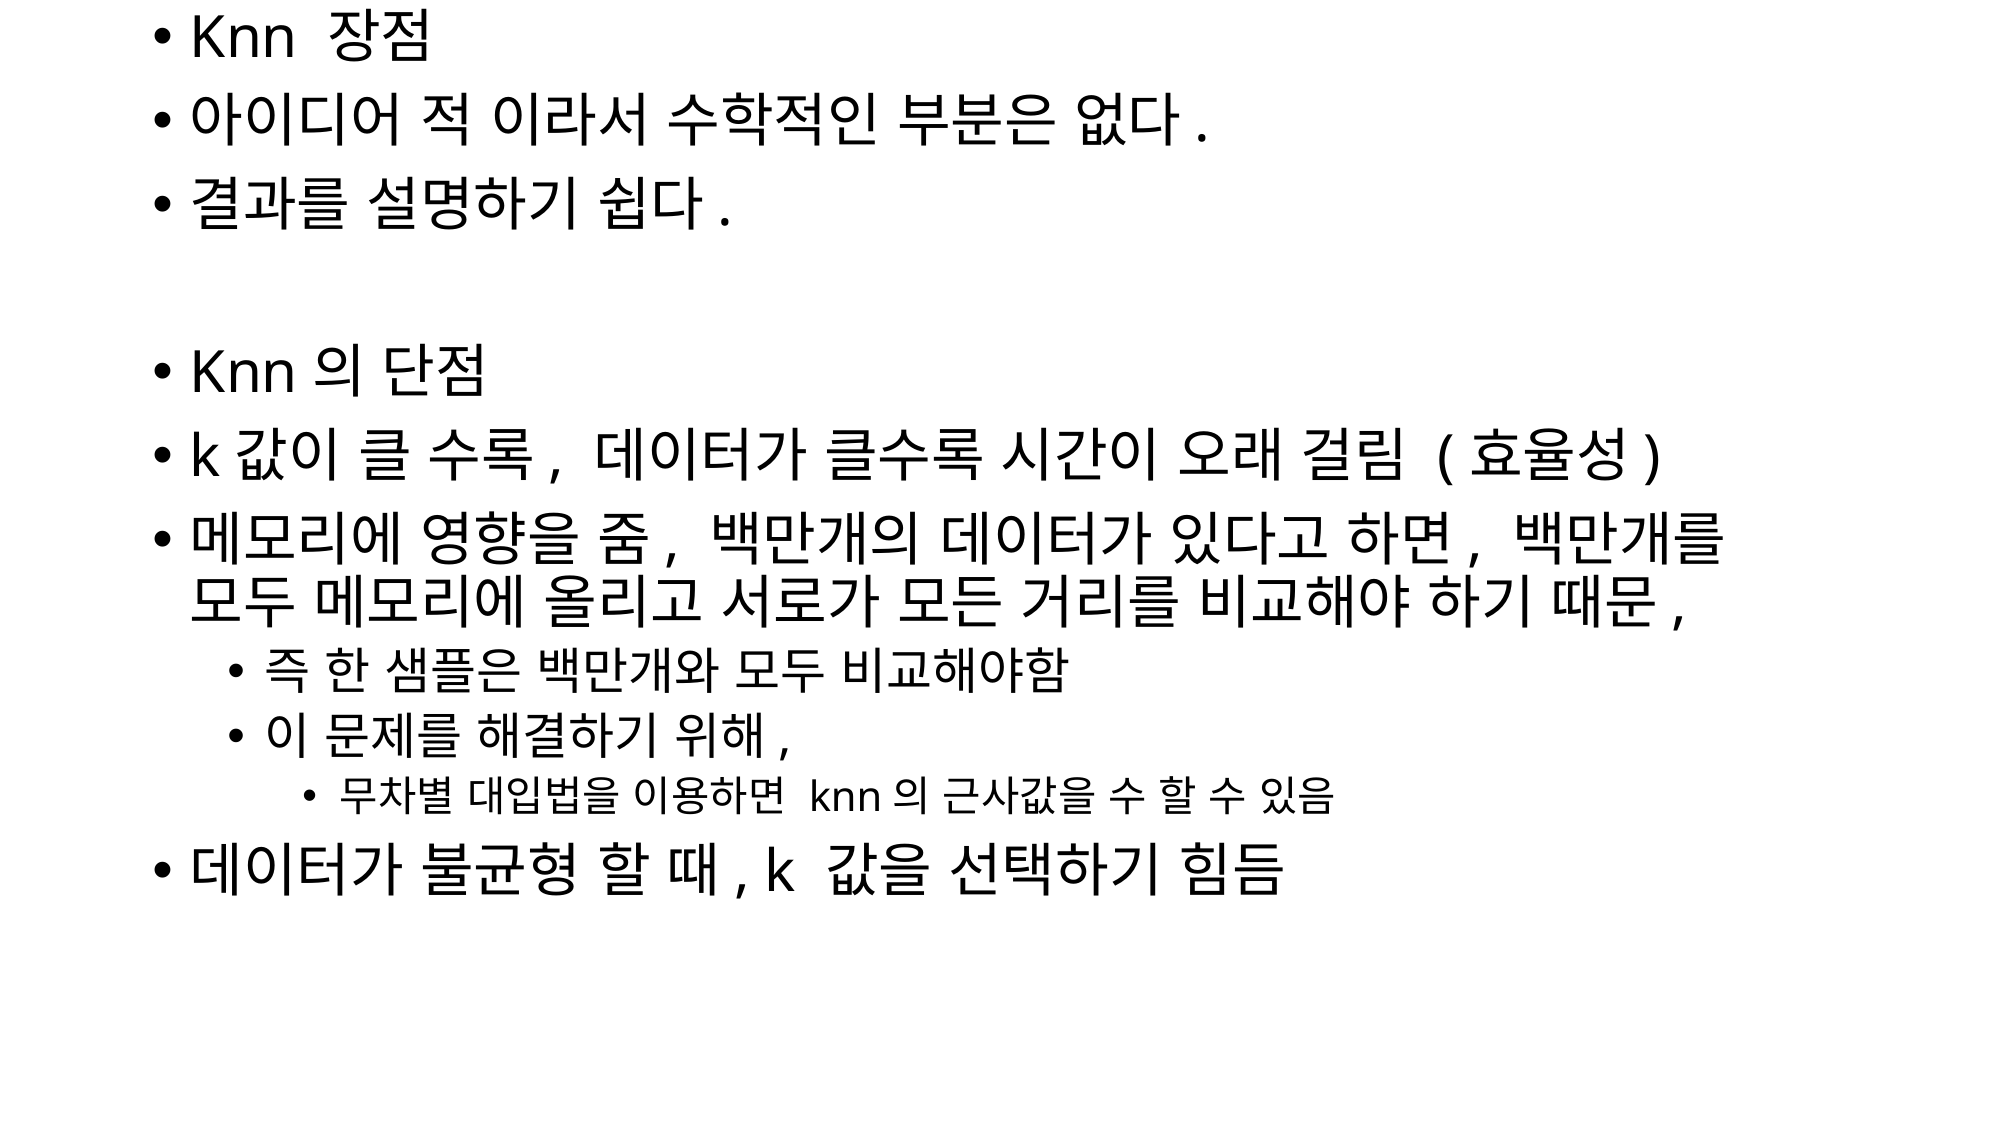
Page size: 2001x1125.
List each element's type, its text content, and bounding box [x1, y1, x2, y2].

list Knn 장점 아이디어 적 이라서 수학적인 부분은 없다. 결과를 설명하기 쉽다. Knn의 단점 k값이 클 수록, 데이터가 클수록 시간이 오래 걸림 (효율성) 메모리에 영향을 줌, 백만개의 데이터가 있다고 하면, 백만개를 모두 메모리에 올리고 서로가 모든 거리를 비교해야 하기 때문, 즉 한 샘플은 백만개와 모두 비교해야함 이 문제를 해결하기 위해, 무차별 대입법을 이용하면 knn의 근사값을 수 할 수 있음 데이터가 불균형 할 때, k 값을 선택하기 힘듬 [137, 0, 1863, 1125]
